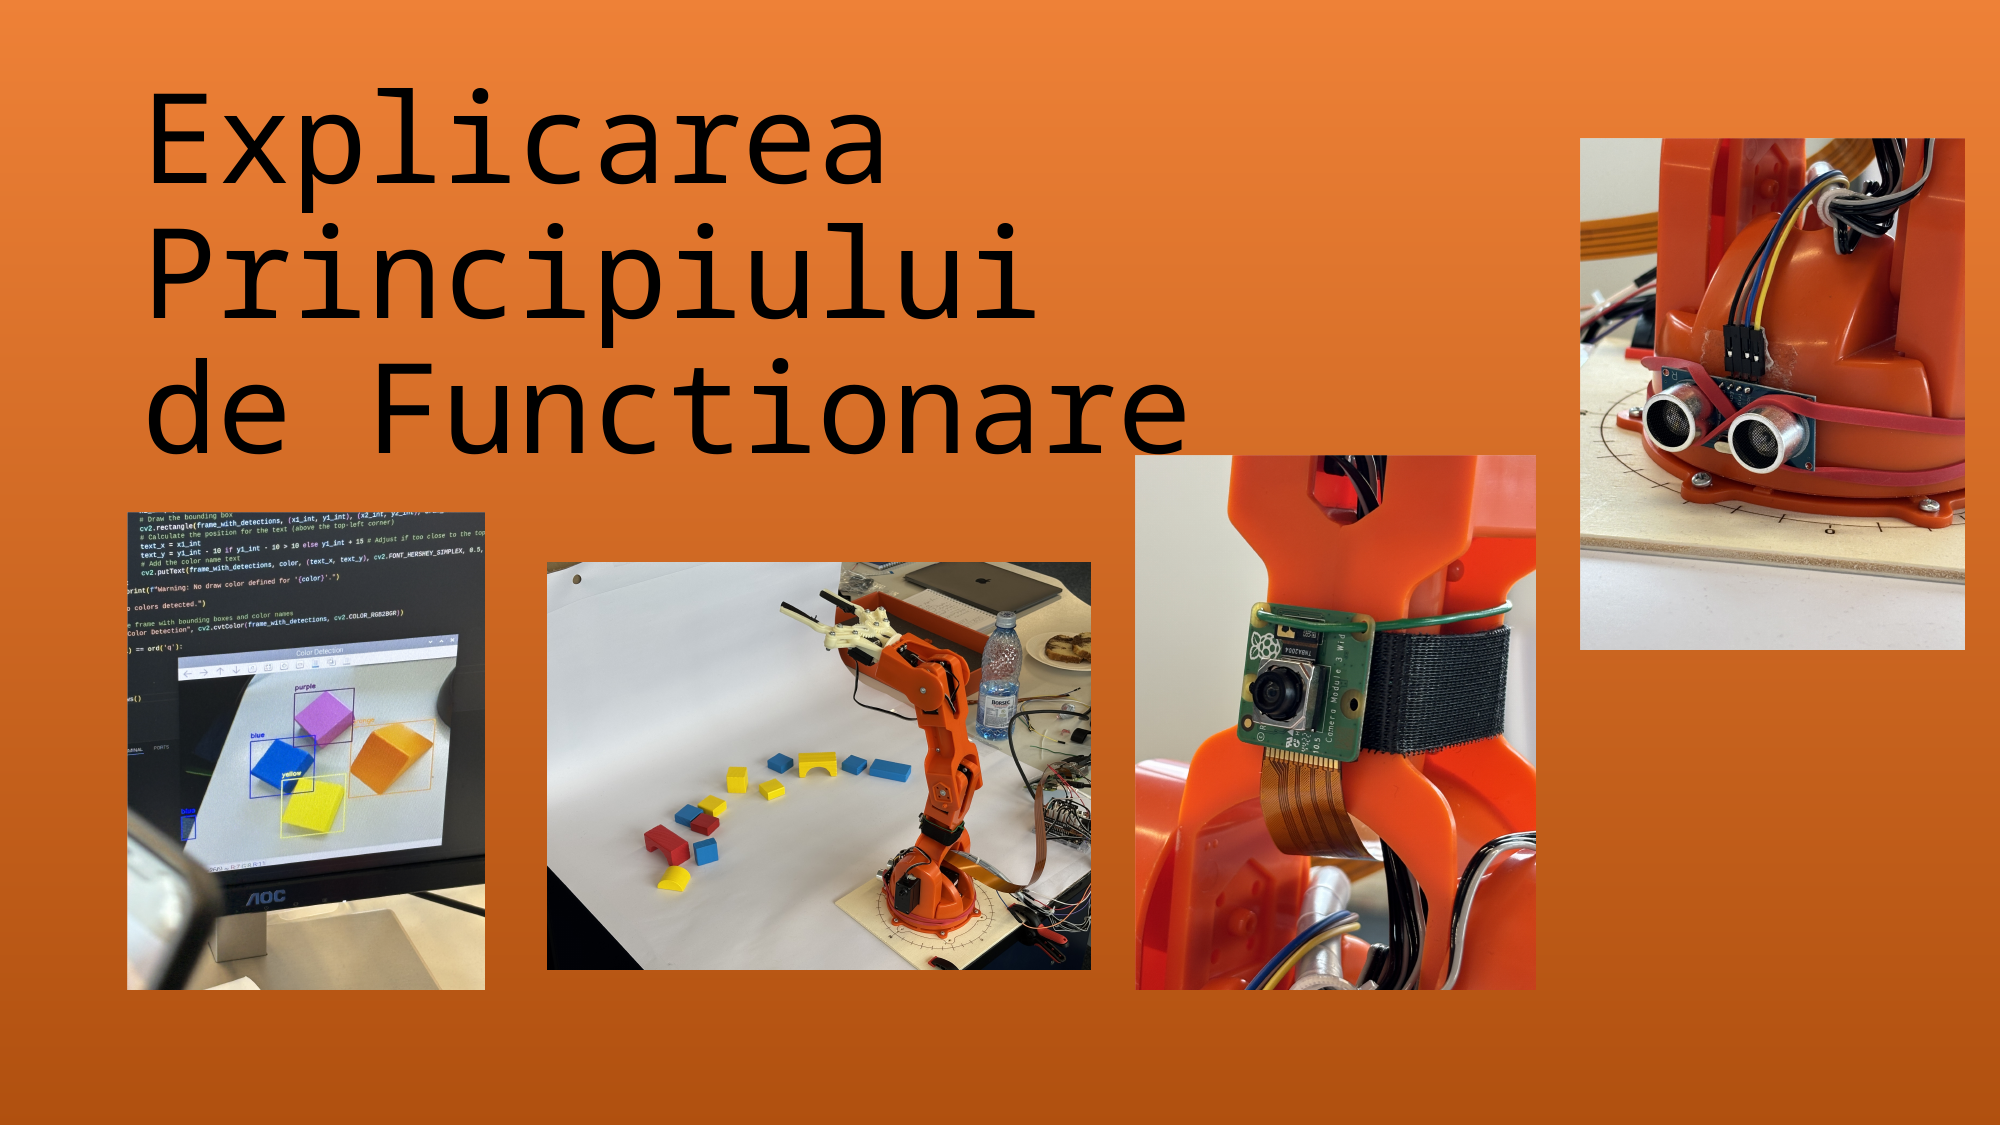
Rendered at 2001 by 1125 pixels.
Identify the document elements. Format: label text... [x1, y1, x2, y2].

picture [67, 513, 545, 989]
picture [547, 139, 2000, 989]
title Explicarea Principiului de Functionare [127, 42, 1221, 513]
